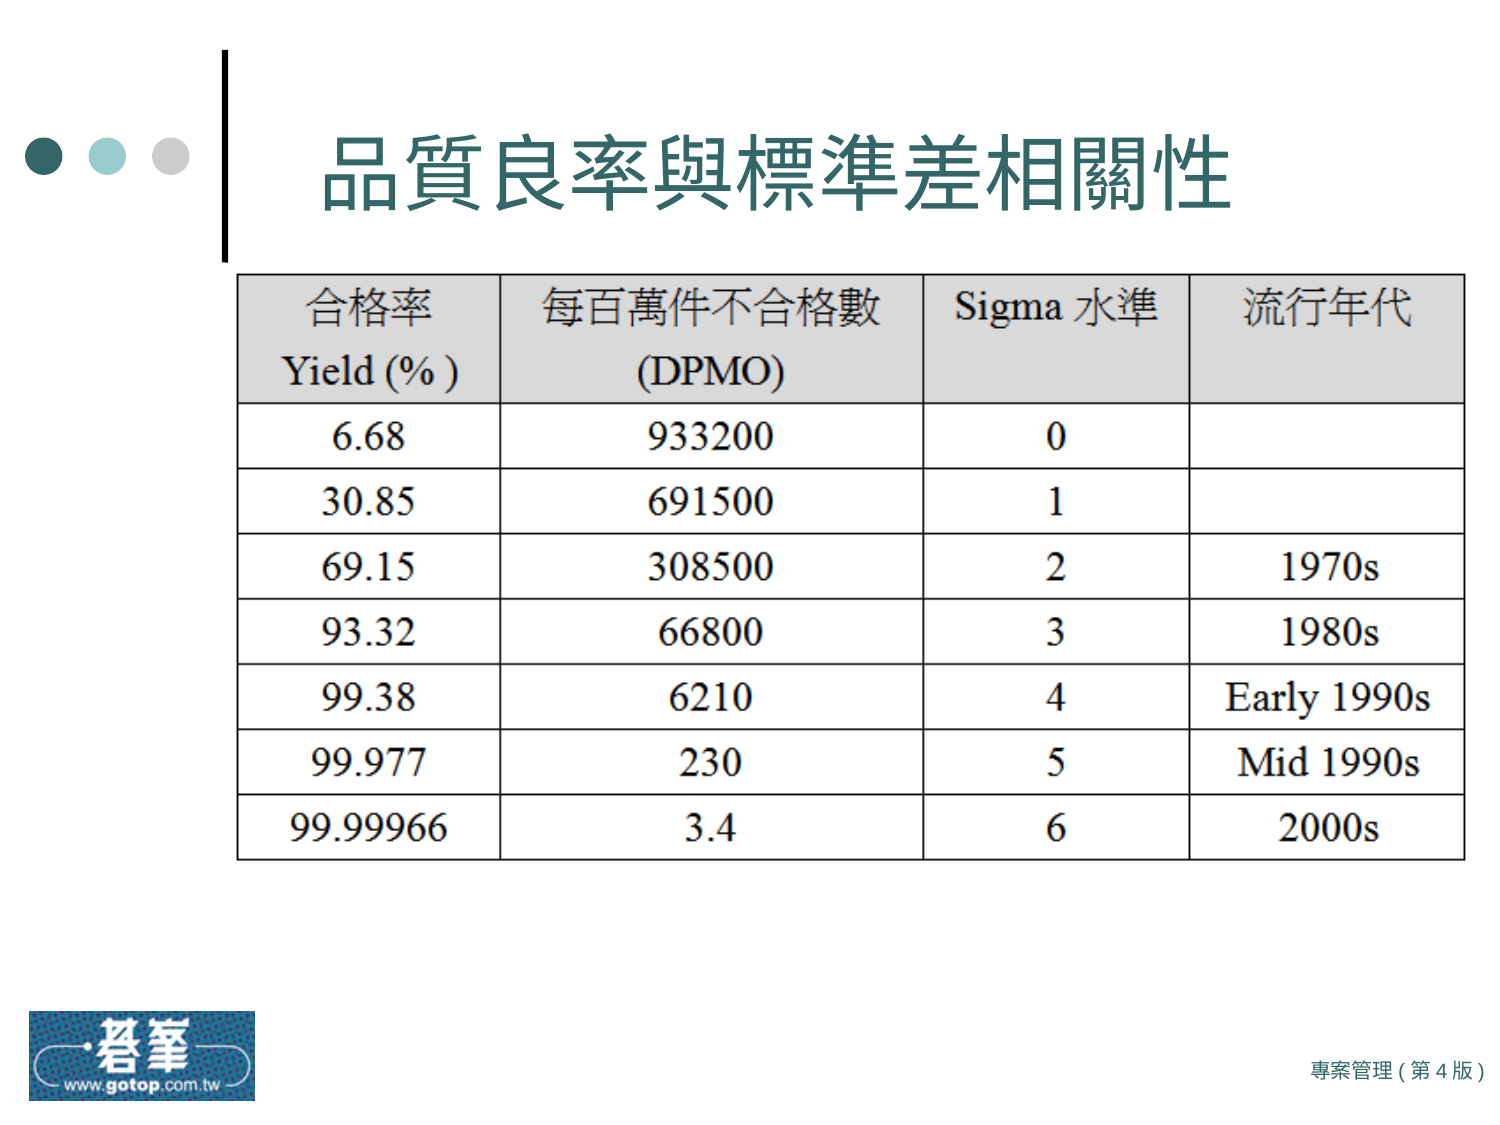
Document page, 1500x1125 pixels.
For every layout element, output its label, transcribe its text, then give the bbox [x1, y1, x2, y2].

text_box 品質良率與標準差相關性 [303, 113, 1269, 229]
picture [29, 1011, 255, 1101]
slide_number 專案管理(第4版) [1187, 1050, 1500, 1125]
picture [230, 267, 1471, 868]
